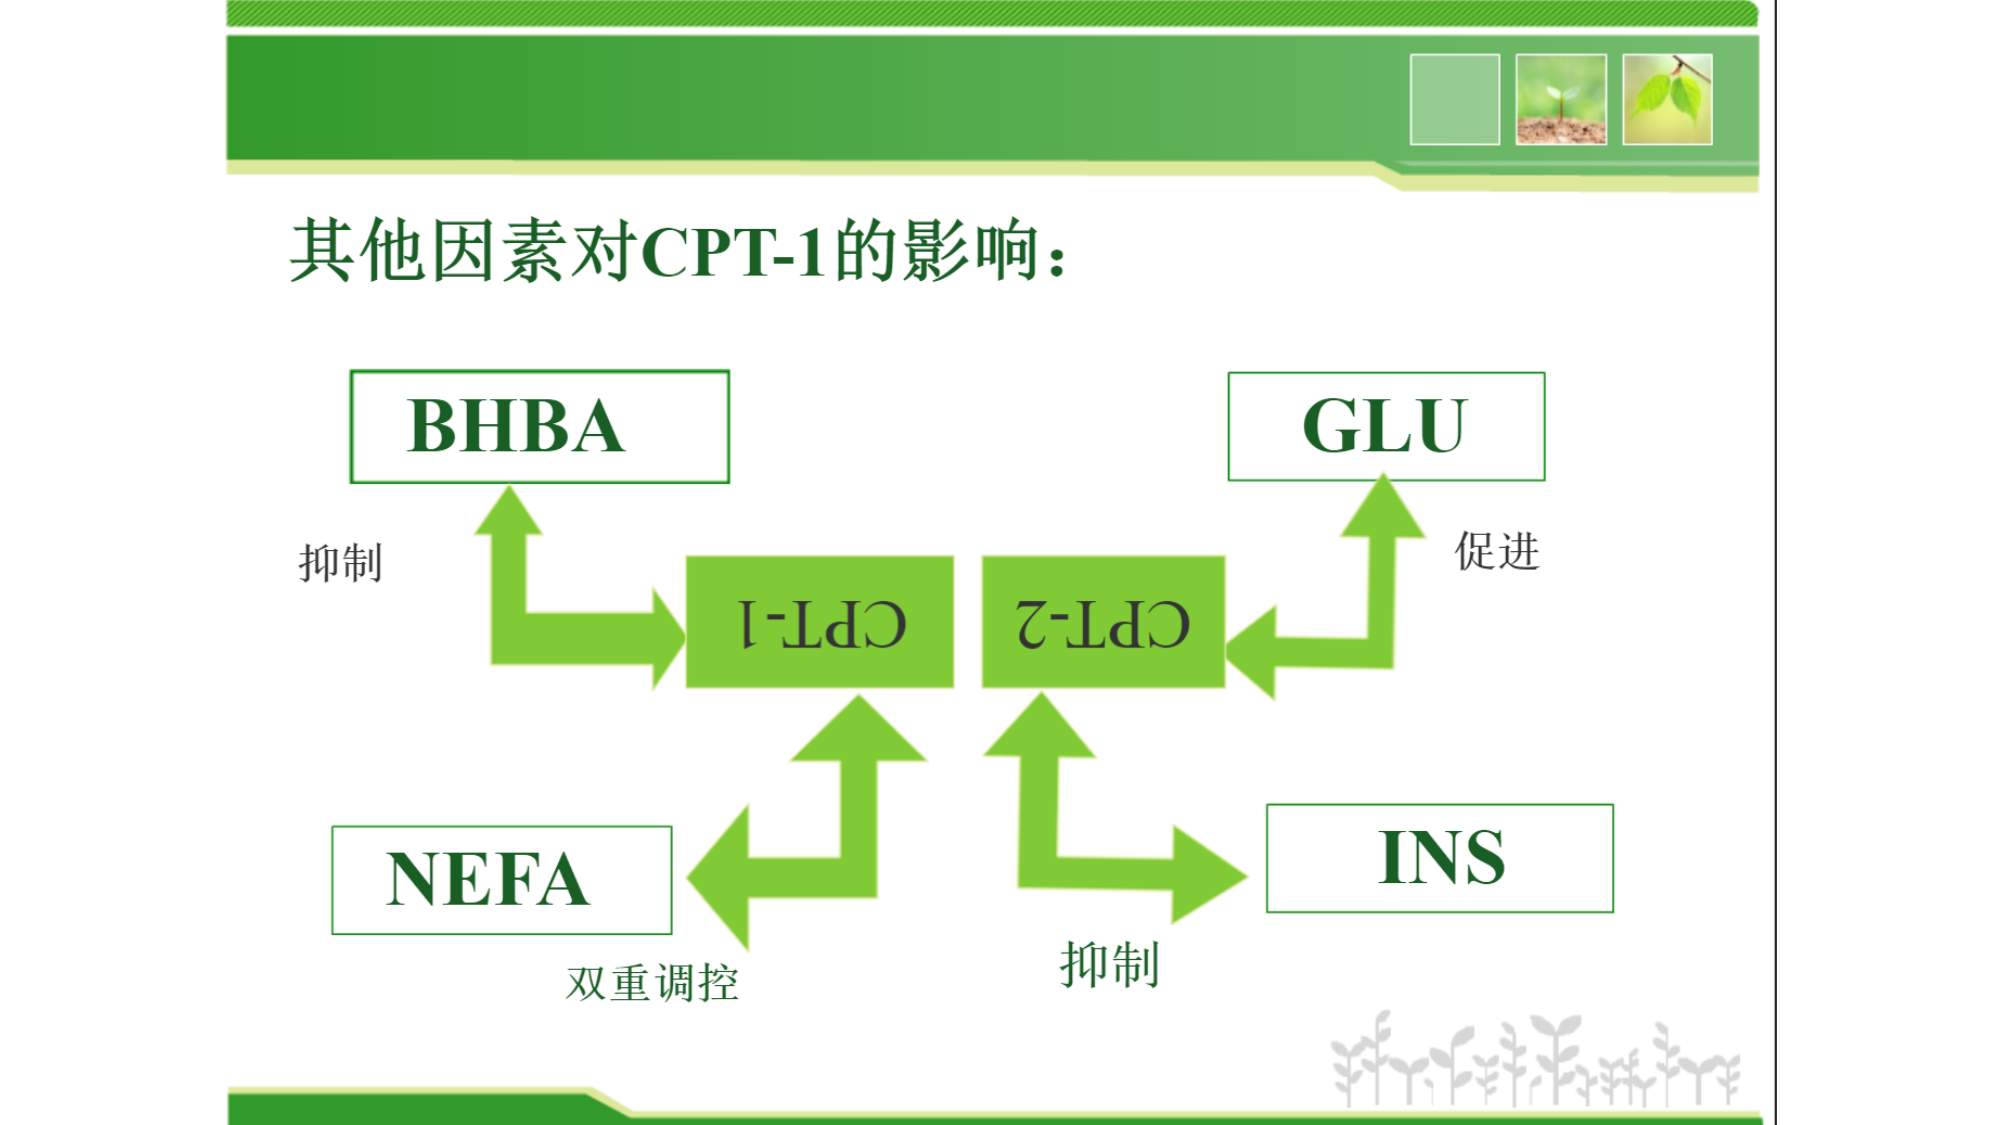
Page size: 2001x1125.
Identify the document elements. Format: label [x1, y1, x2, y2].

picture [223, 0, 1777, 1125]
